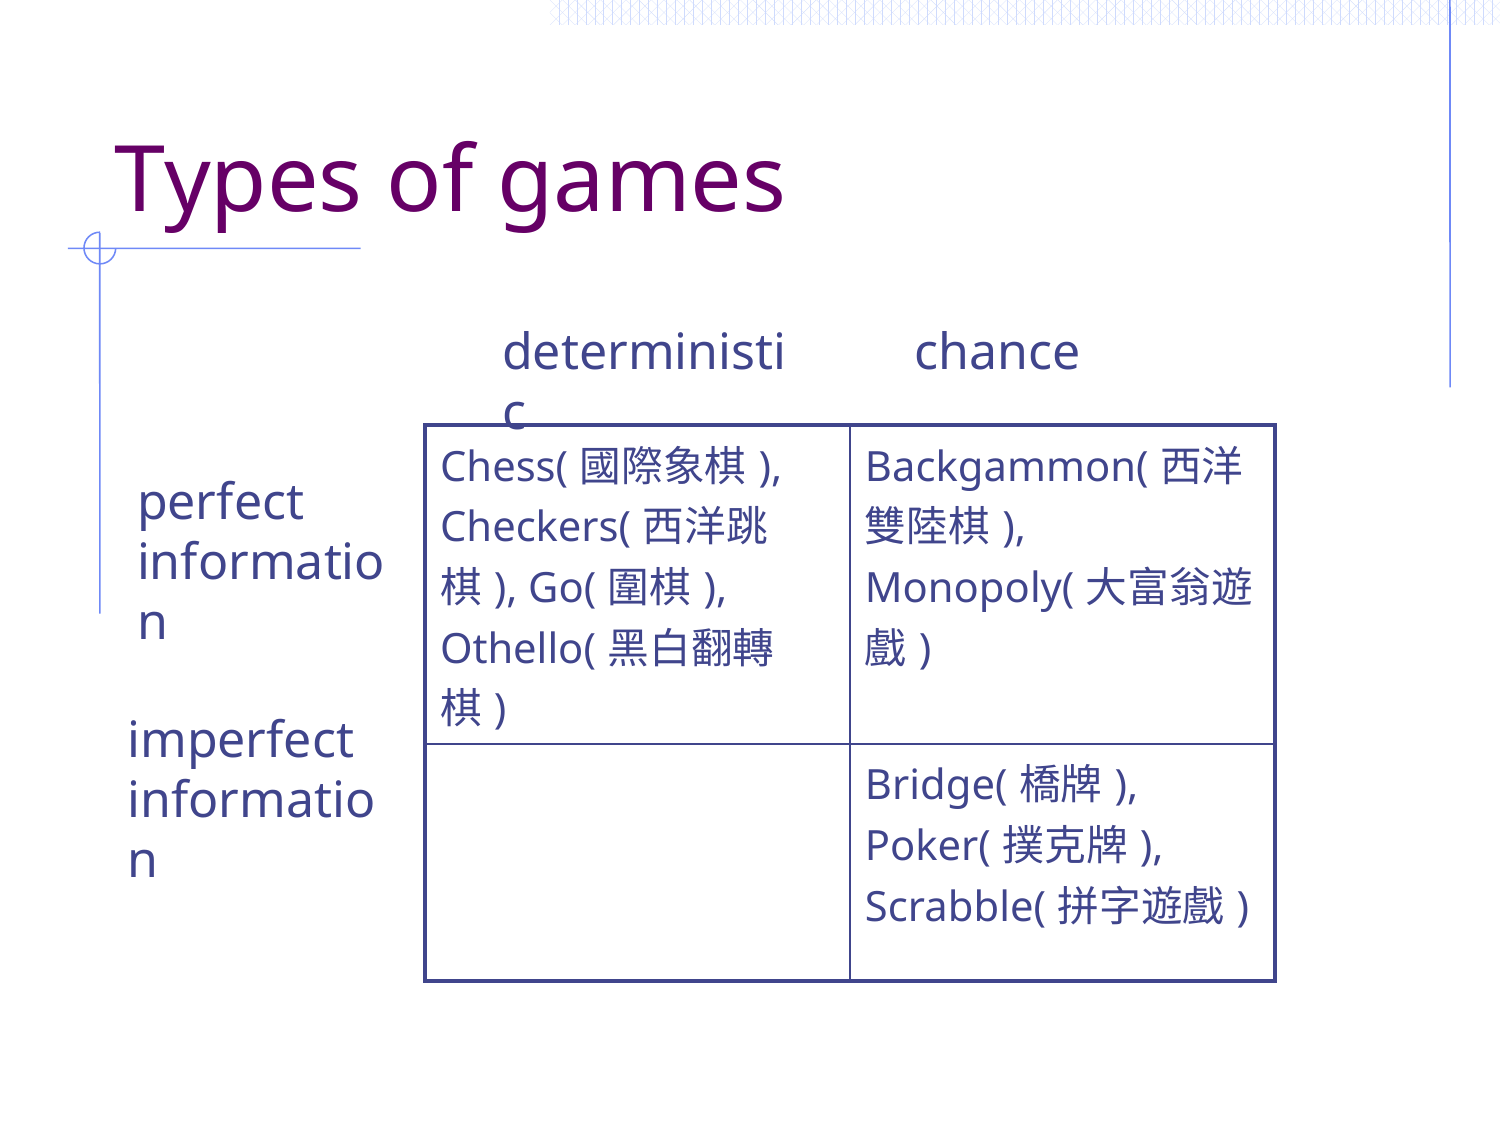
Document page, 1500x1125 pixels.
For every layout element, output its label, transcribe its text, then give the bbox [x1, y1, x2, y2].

title Types of games [99, 50, 1375, 238]
table_cell [427, 745, 849, 979]
table_header Chess(國際象棋), Checkers(西洋跳棋), Go(圍棋), Othello(黑白翻轉棋) [427, 427, 849, 743]
text_box chance [900, 312, 1238, 400]
table_header Backgammon(西洋雙陸棋), Monopoly(大富翁遊戲) [851, 427, 1273, 743]
text_box imperfect information [112, 699, 413, 775]
text_box deterministic [487, 312, 825, 400]
text_box perfect information [122, 462, 425, 538]
table_cell Bridge(橋牌), Poker(撲克牌), Scrabble(拼字遊戲) [851, 745, 1273, 979]
